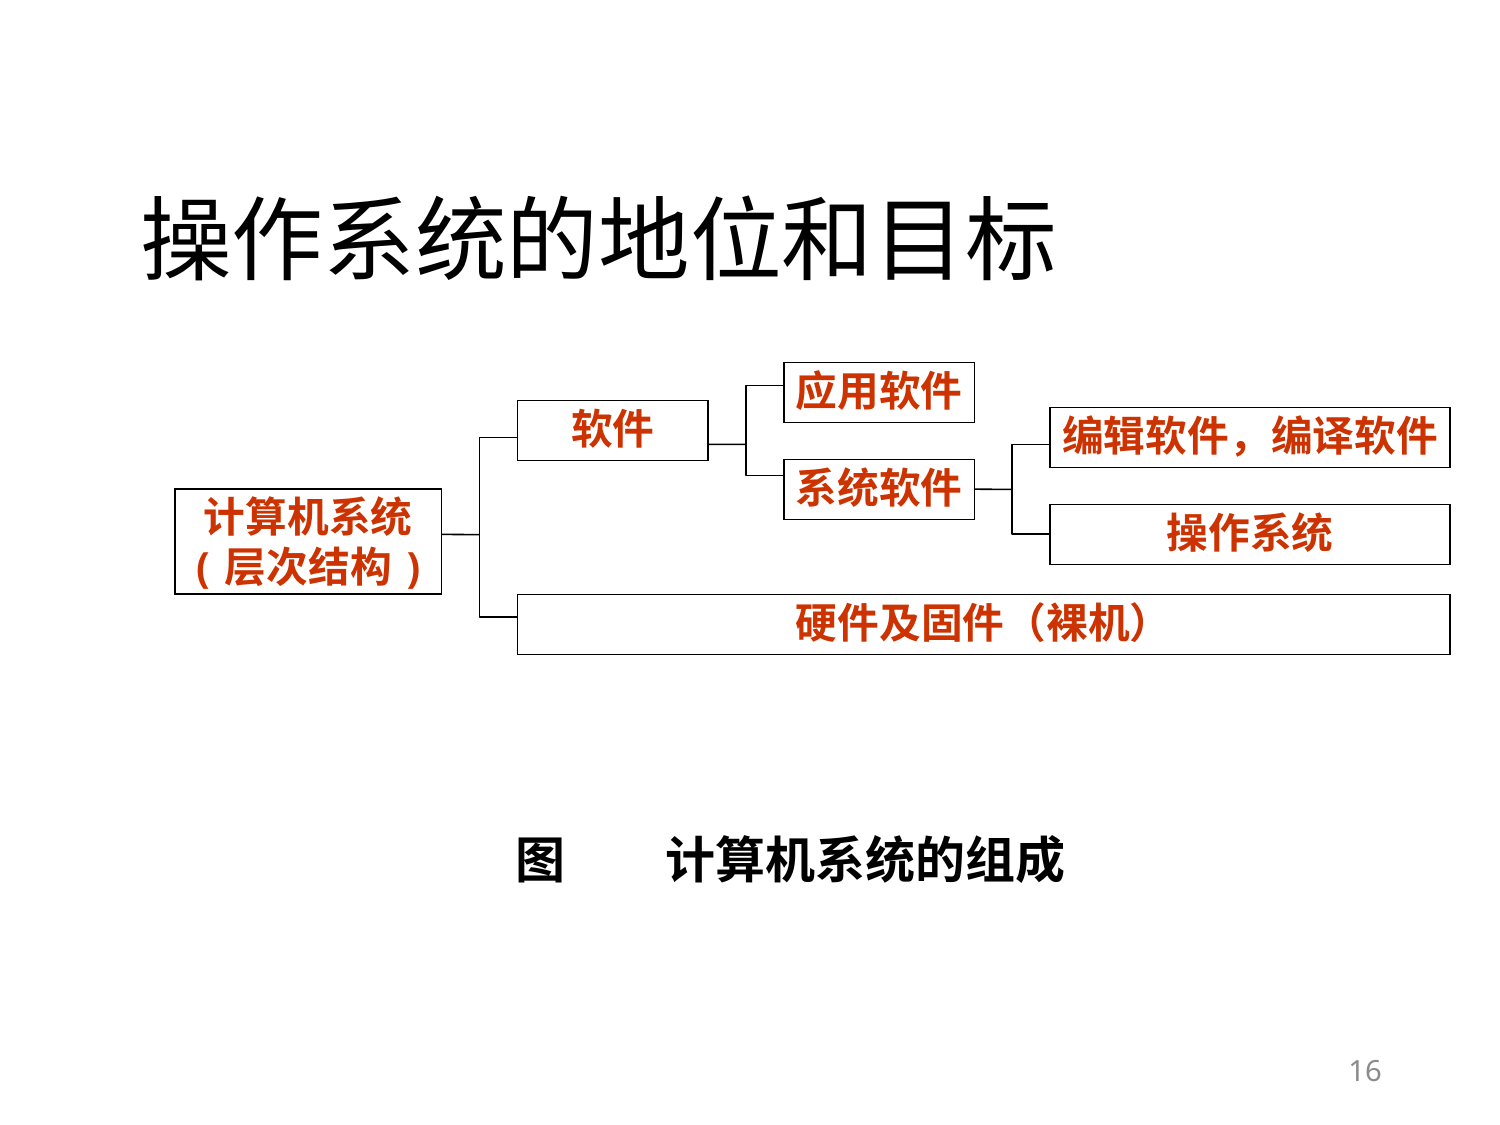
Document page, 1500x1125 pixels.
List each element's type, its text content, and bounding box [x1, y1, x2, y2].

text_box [174, 362, 1450, 655]
slide_number 16 [1059, 1042, 1397, 1103]
text_box 图 计算机系统的组成 [500, 821, 1080, 897]
title 操作系统的地位和目标 [125, 149, 1400, 338]
